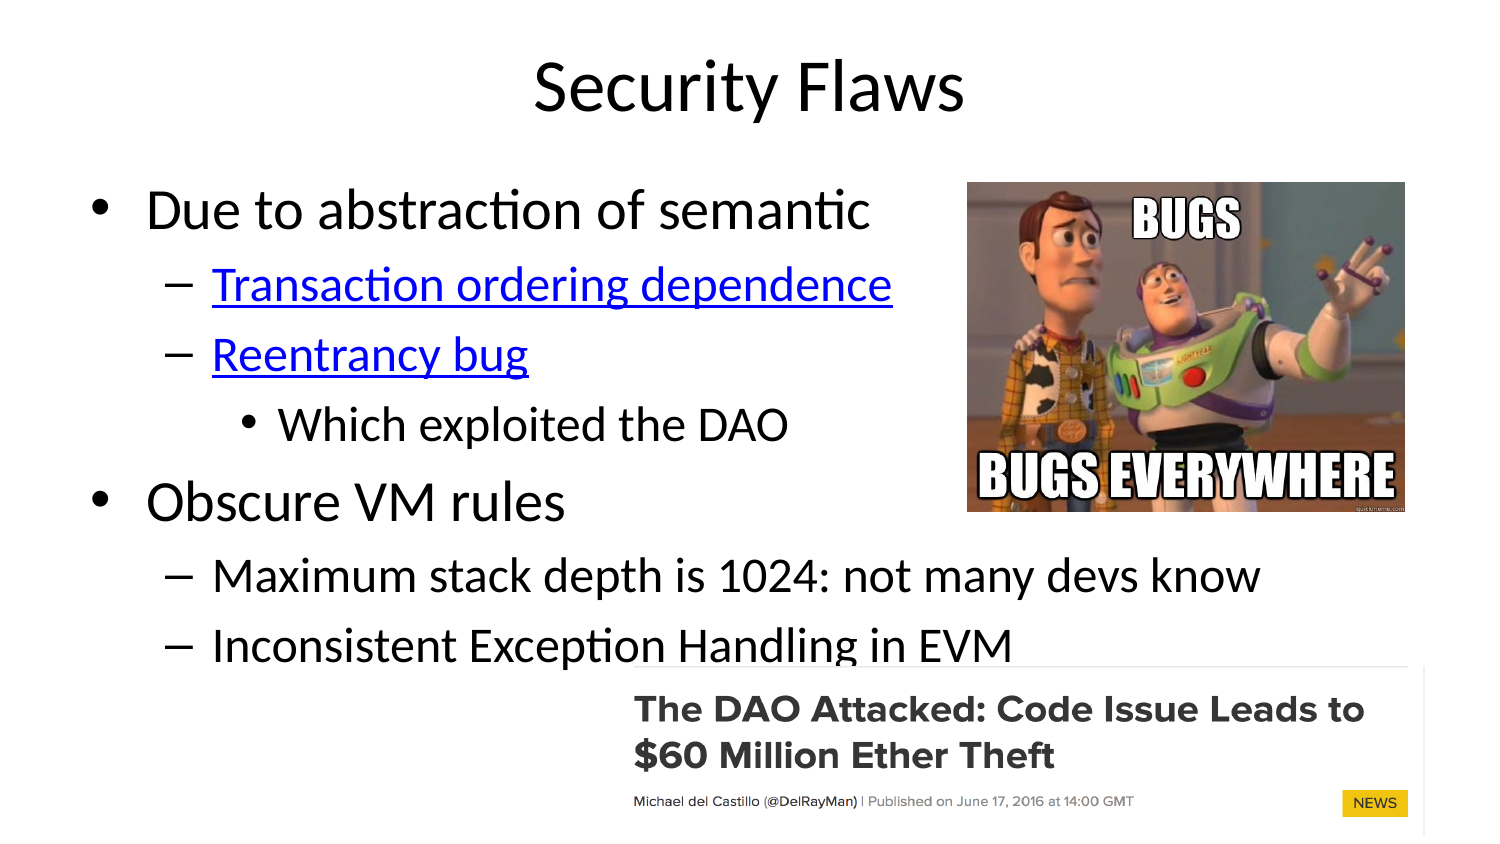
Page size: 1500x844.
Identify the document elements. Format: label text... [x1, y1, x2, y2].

picture [620, 666, 1426, 837]
picture [966, 182, 1406, 512]
title Security Flaws [75, 22, 1425, 141]
list Due to abstraction of semantic Transaction ordering dependence Reentrancy bug Which exploited the DAO Obscure VM rules Maximum stack depth is 1024: not many devs know Inconsistent Exception Handling in EVM [75, 164, 1425, 684]
